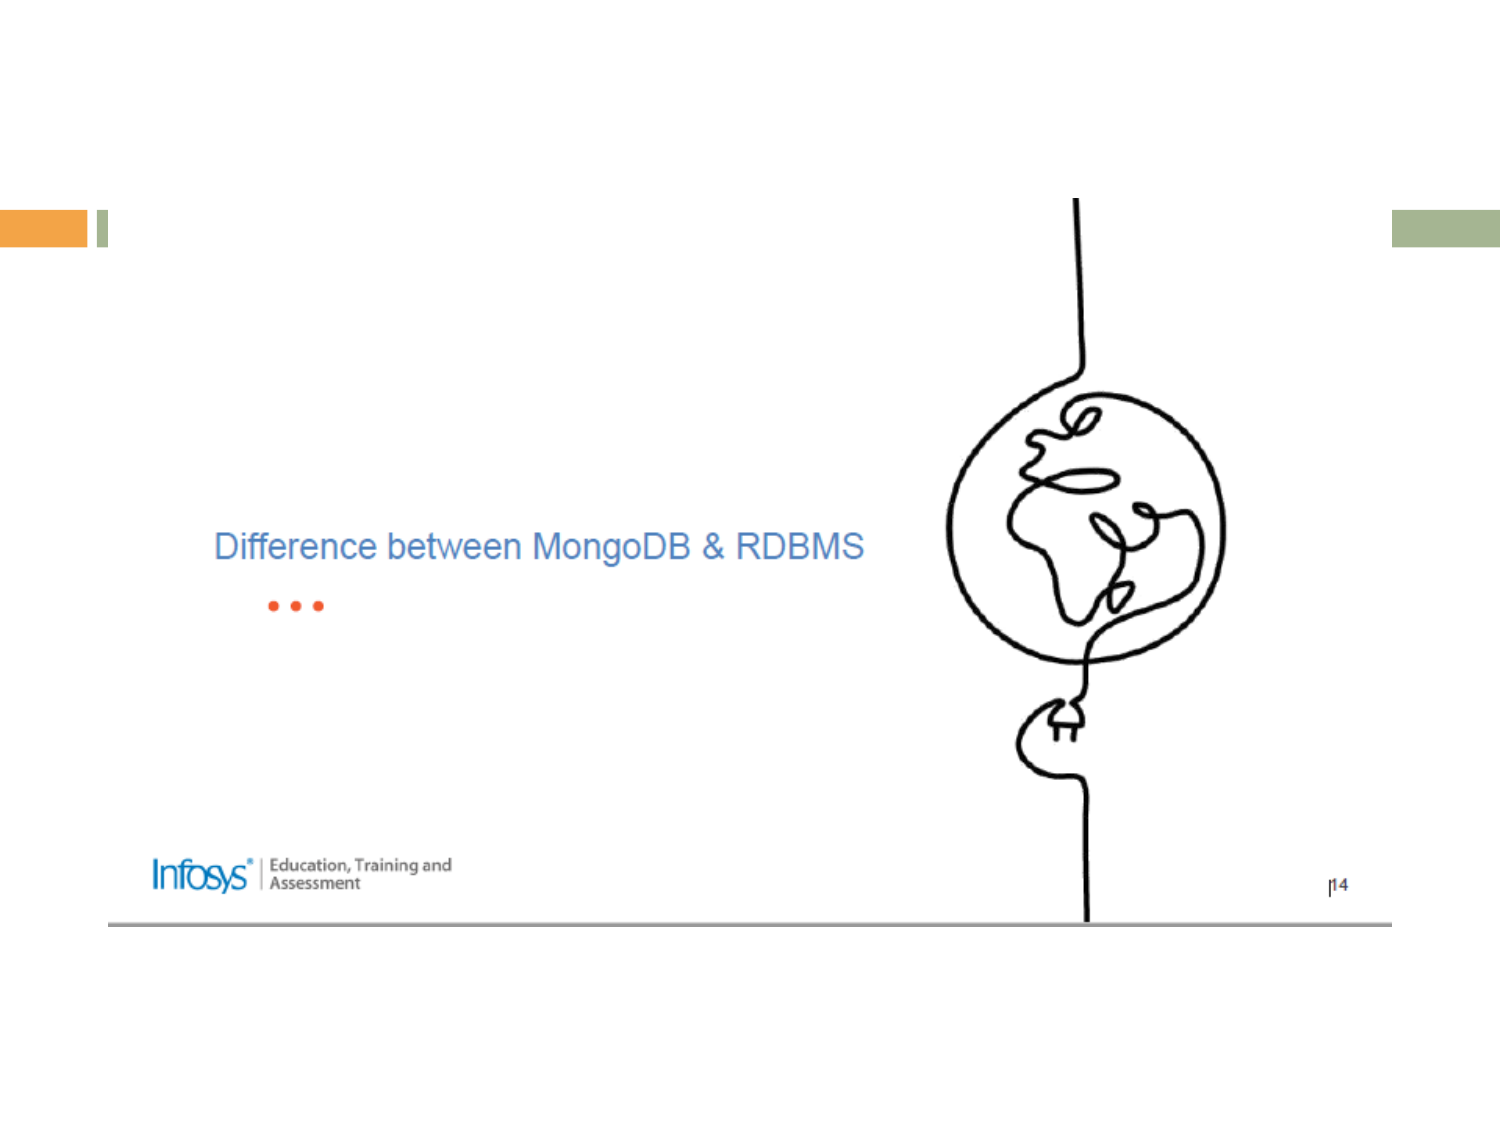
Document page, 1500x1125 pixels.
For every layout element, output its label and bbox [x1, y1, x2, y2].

picture [108, 198, 1392, 927]
